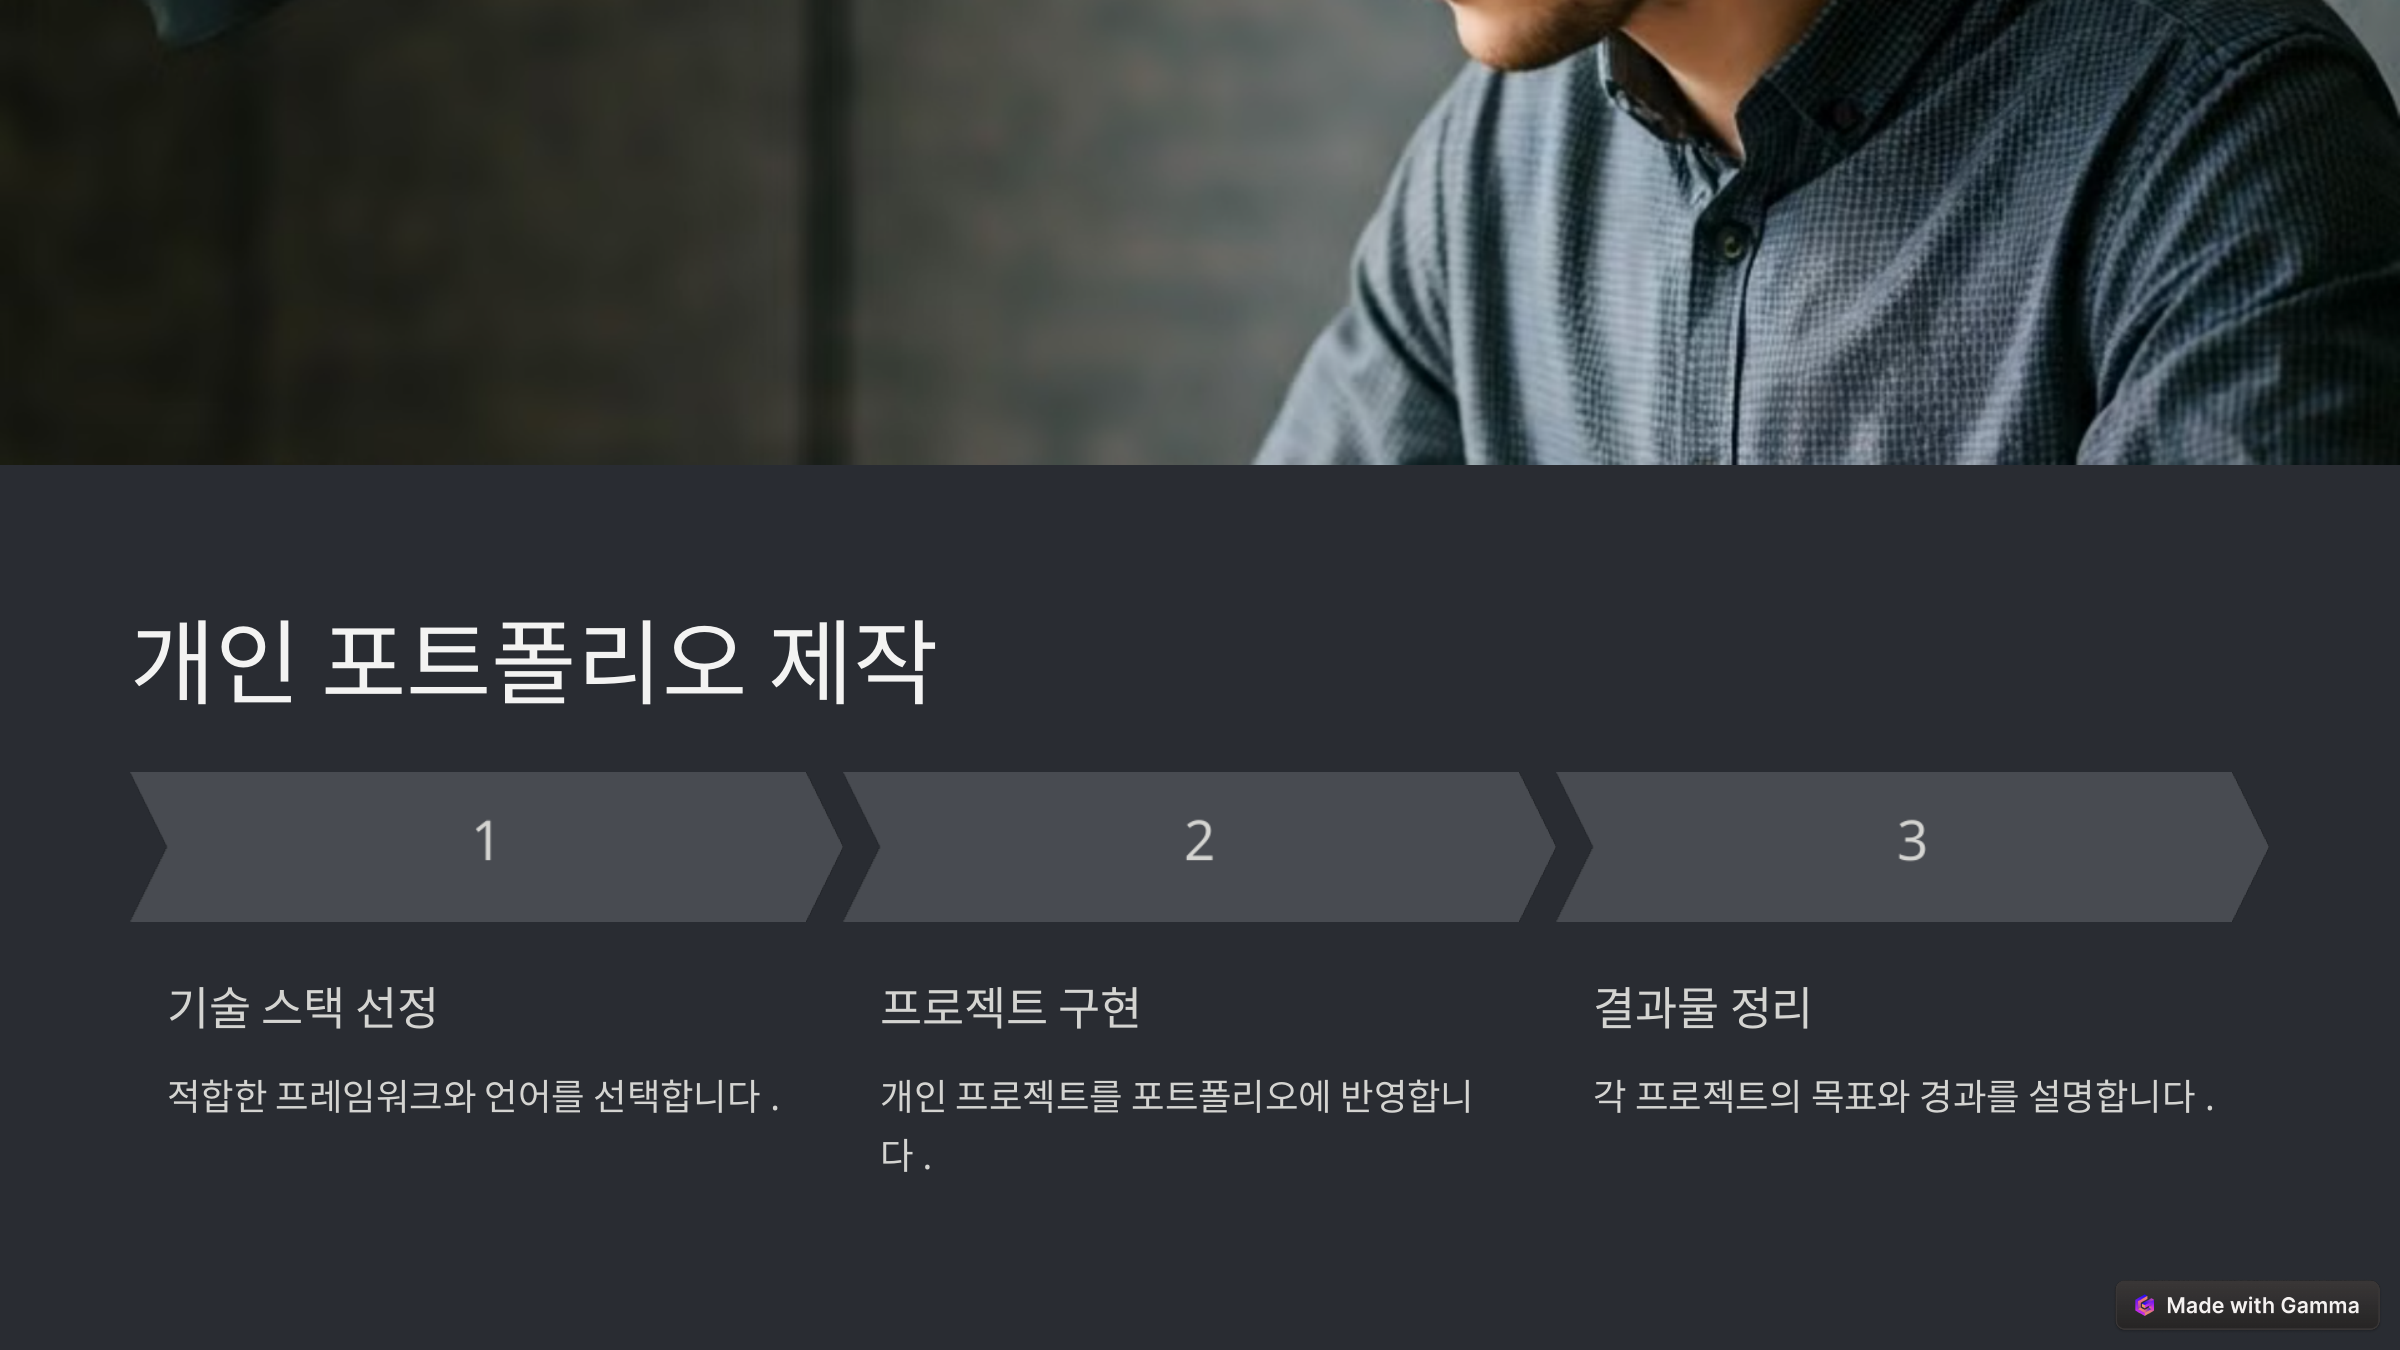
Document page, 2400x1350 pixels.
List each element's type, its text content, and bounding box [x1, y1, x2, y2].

text_box 개인 프로젝트를 포트폴리오에 반영합니다. [880, 1057, 1520, 1177]
picture [2106, 1271, 2389, 1339]
text_box 적합한 프레임워크와 언어를 선택합니다. [167, 1057, 807, 1118]
text_box 각 프로젝트의 목표와 경과를 설명합니다. [1593, 1057, 2233, 1118]
text_box 결과물 정리 [1593, 977, 2059, 1036]
picture [130, 772, 2270, 922]
text_box 프로젝트 구현 [880, 977, 1346, 1036]
picture [0, 0, 2400, 466]
text_box 기술 스택 선정 [167, 977, 633, 1036]
text_box 개인 포트폴리오 제작 [130, 600, 1061, 718]
